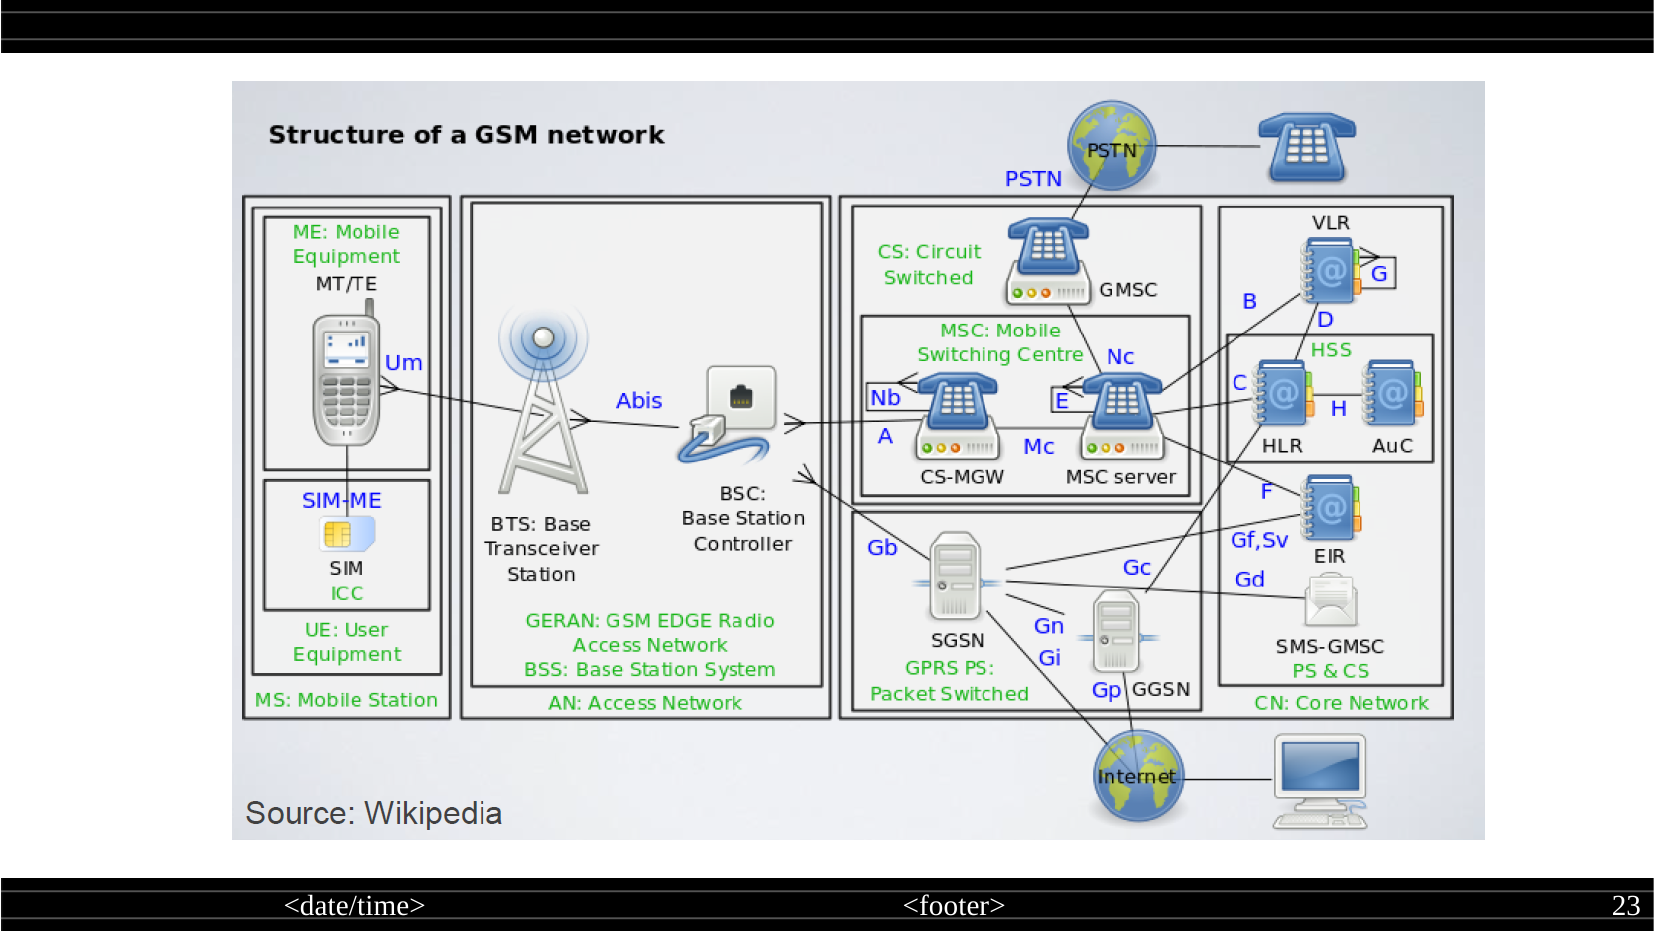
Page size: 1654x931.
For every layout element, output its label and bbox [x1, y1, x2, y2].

picture [1, 878, 1654, 931]
picture [232, 80, 1485, 841]
picture [1, 0, 1654, 53]
